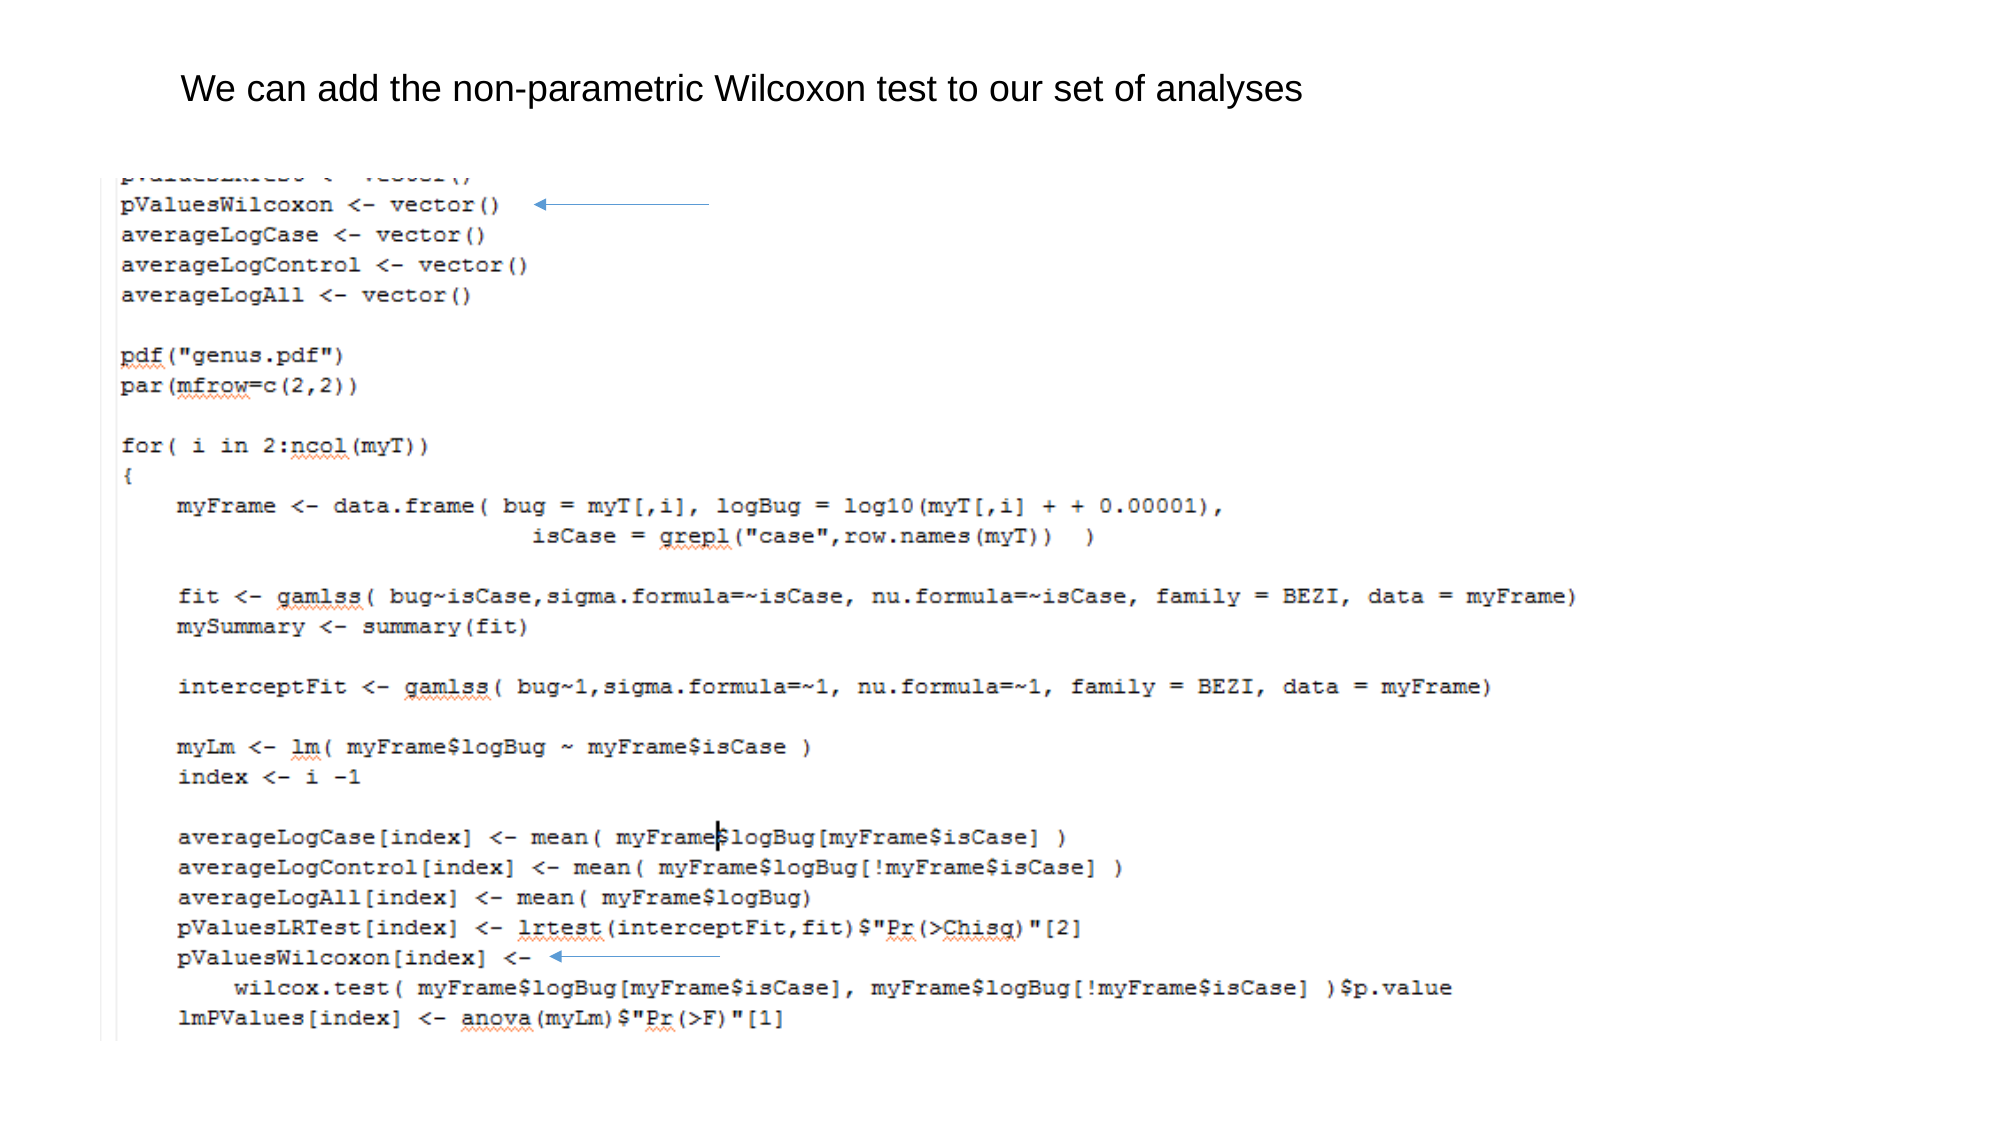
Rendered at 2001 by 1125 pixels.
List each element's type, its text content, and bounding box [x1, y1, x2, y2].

picture [99, 178, 1618, 1041]
text_box We can add the non-parametric Wilcoxon test to our set of analyses [165, 56, 1319, 117]
